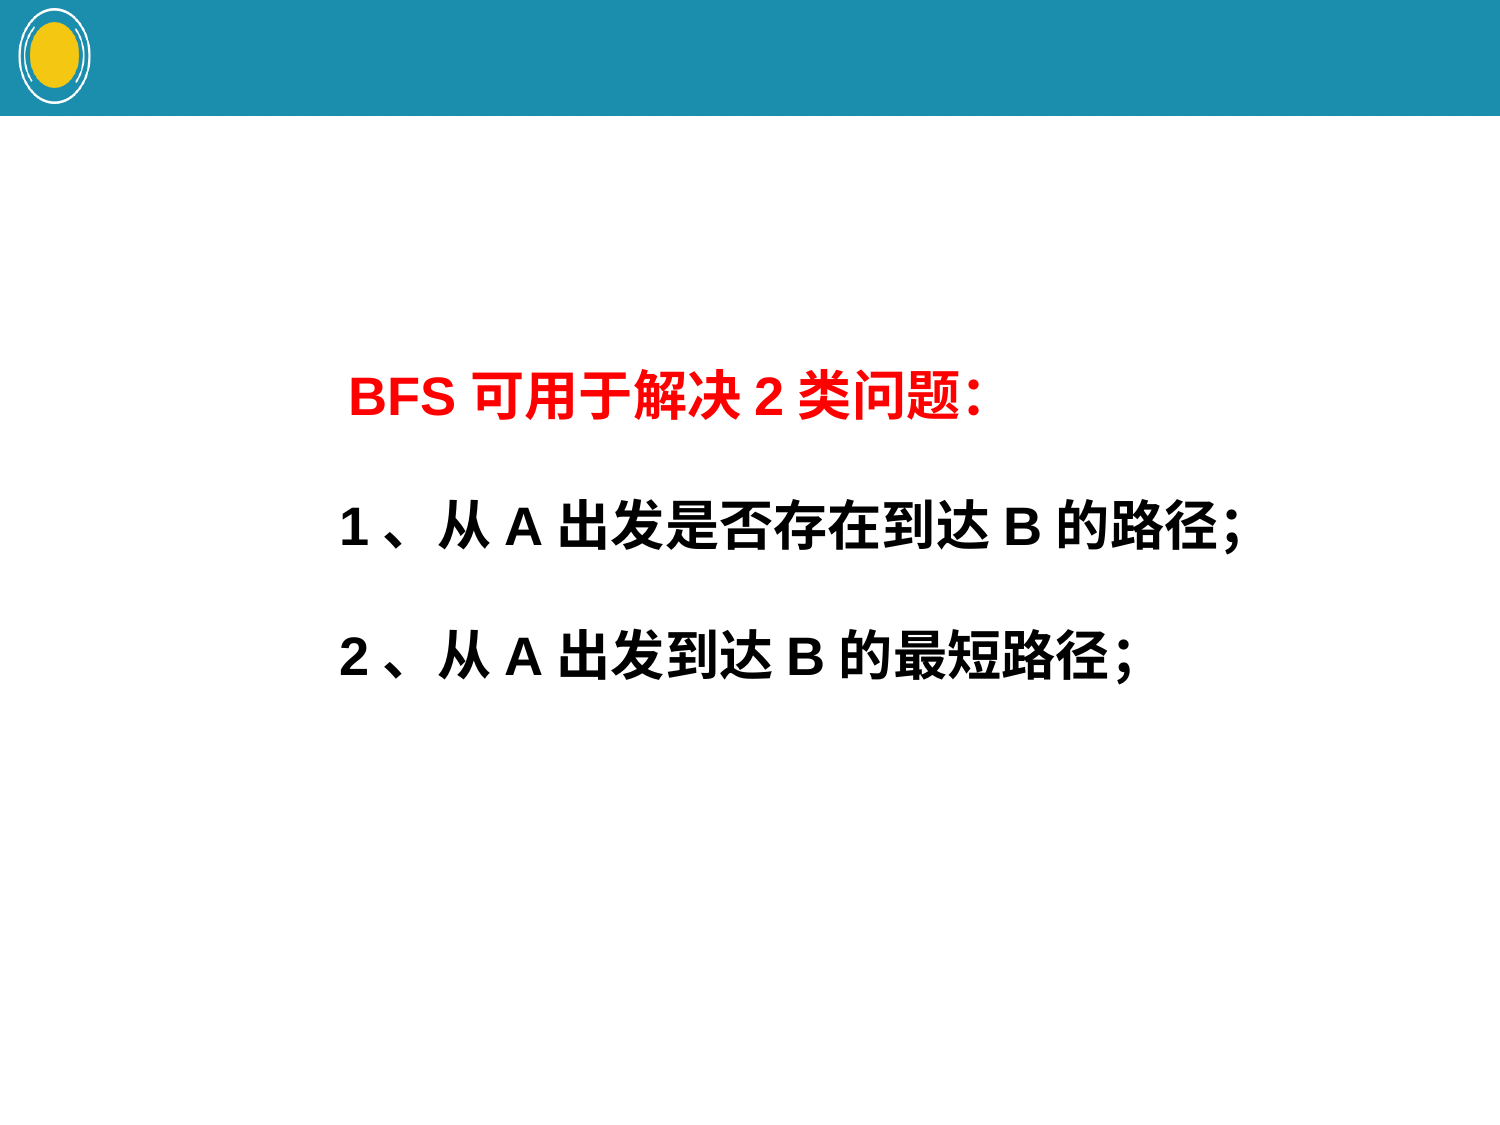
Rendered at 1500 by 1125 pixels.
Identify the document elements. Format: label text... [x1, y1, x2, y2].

text_box BFS可用于解决2类问题： 1、从A出发是否存在到达B的路径； 2、从A出发到达B的最短路径； [249, 289, 1500, 694]
picture [0, 0, 1500, 1125]
